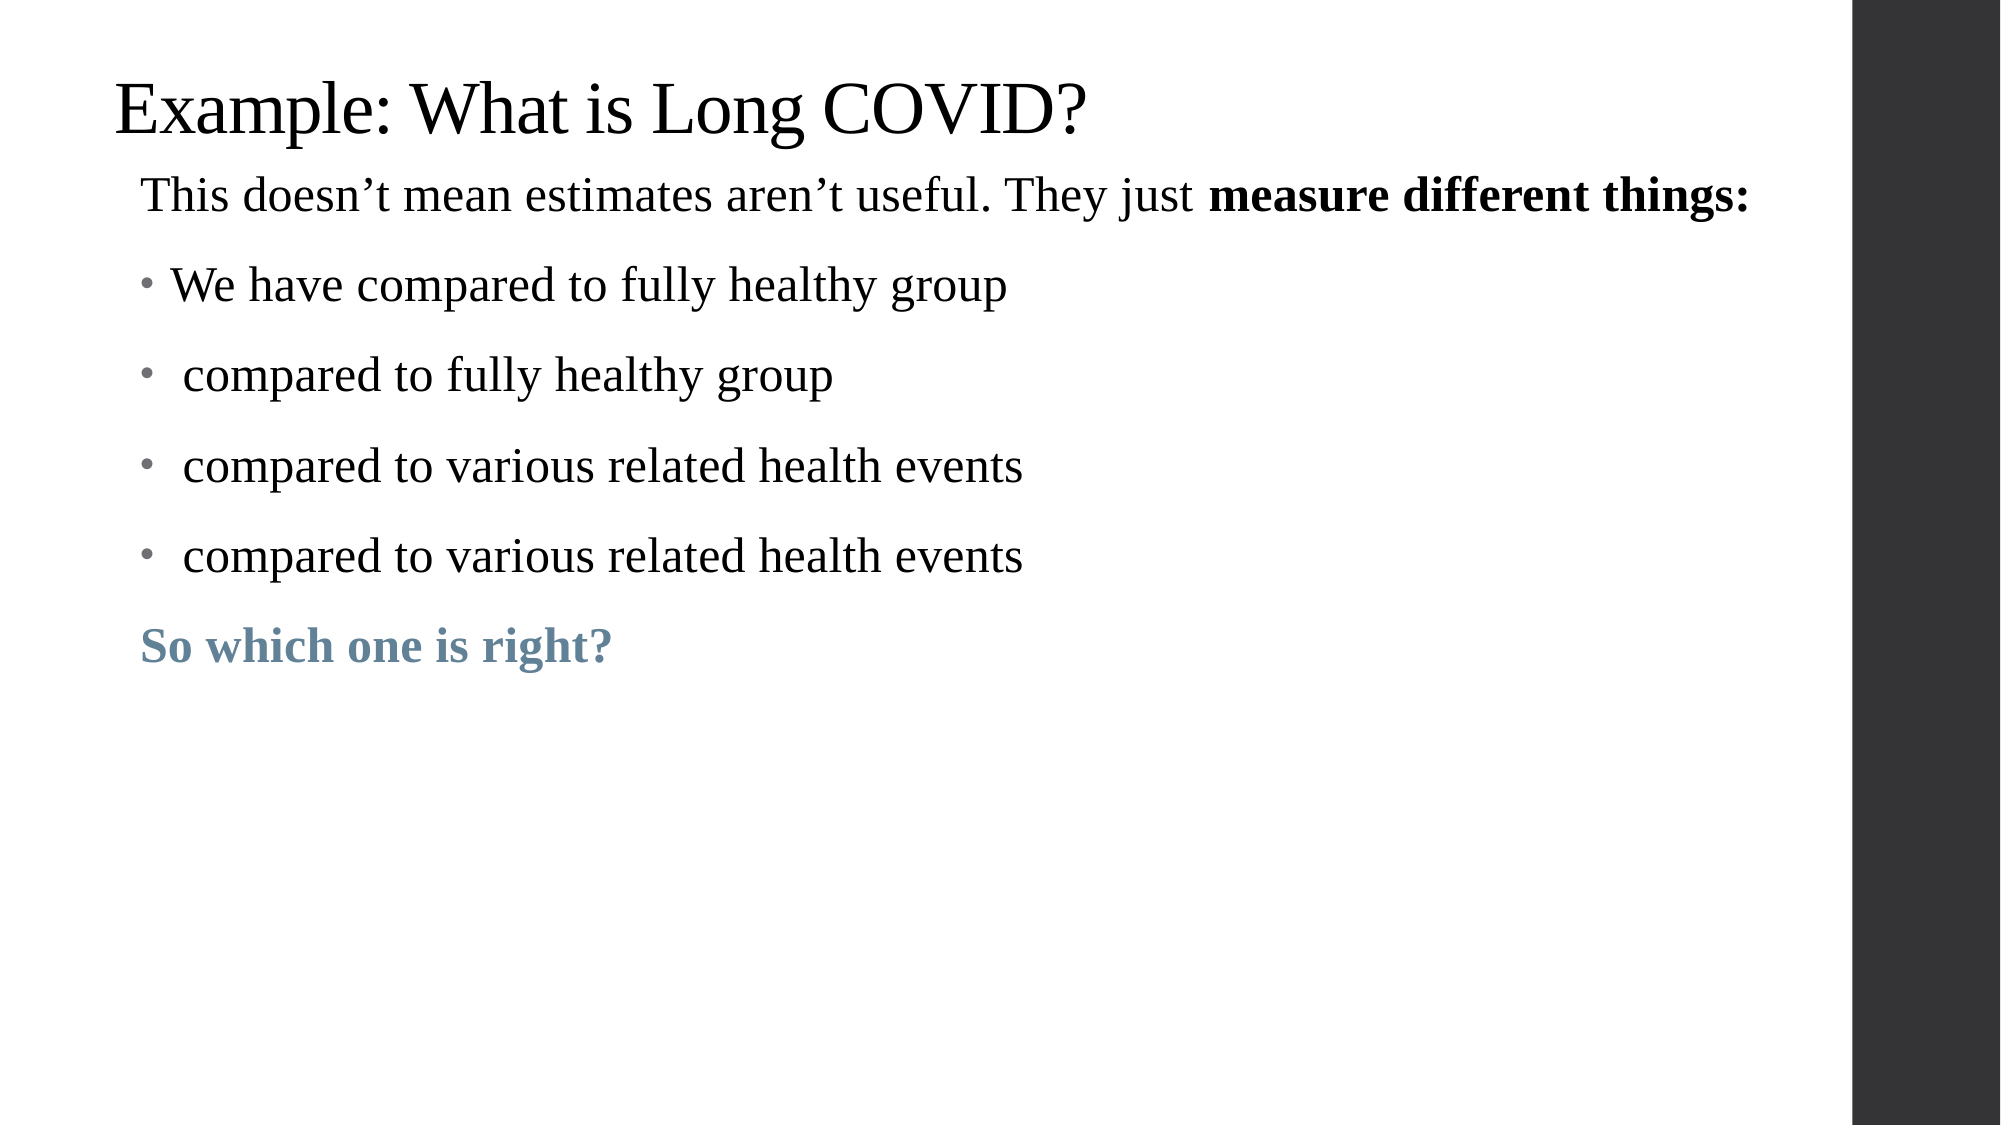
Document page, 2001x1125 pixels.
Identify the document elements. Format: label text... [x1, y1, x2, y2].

title Example: What is Long COVID? [99, 55, 1813, 158]
